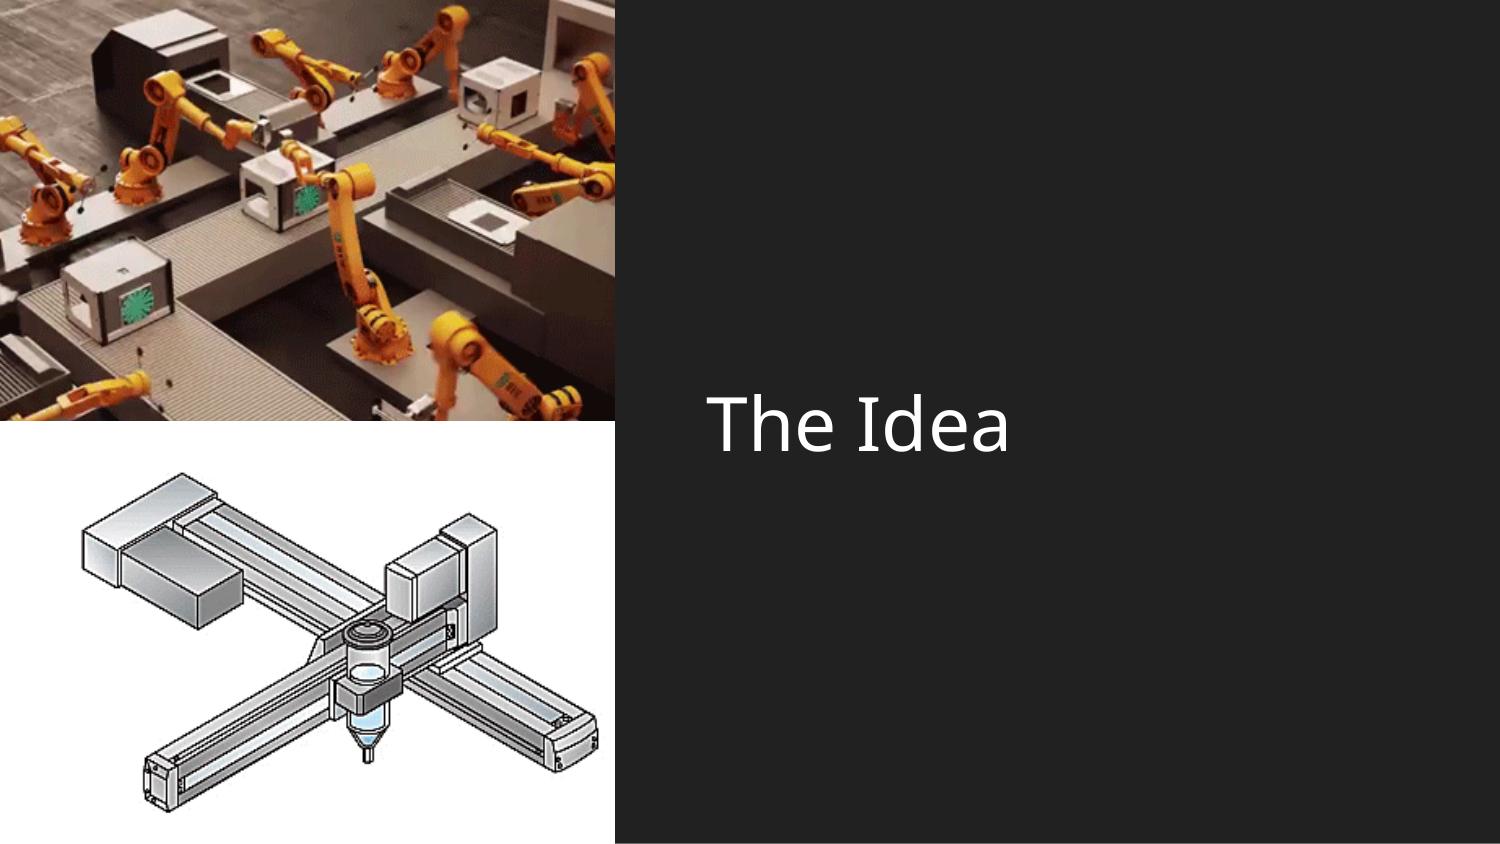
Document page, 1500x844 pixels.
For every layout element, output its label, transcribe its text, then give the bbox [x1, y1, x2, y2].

picture [0, 0, 616, 844]
title The Idea [691, 149, 1382, 694]
